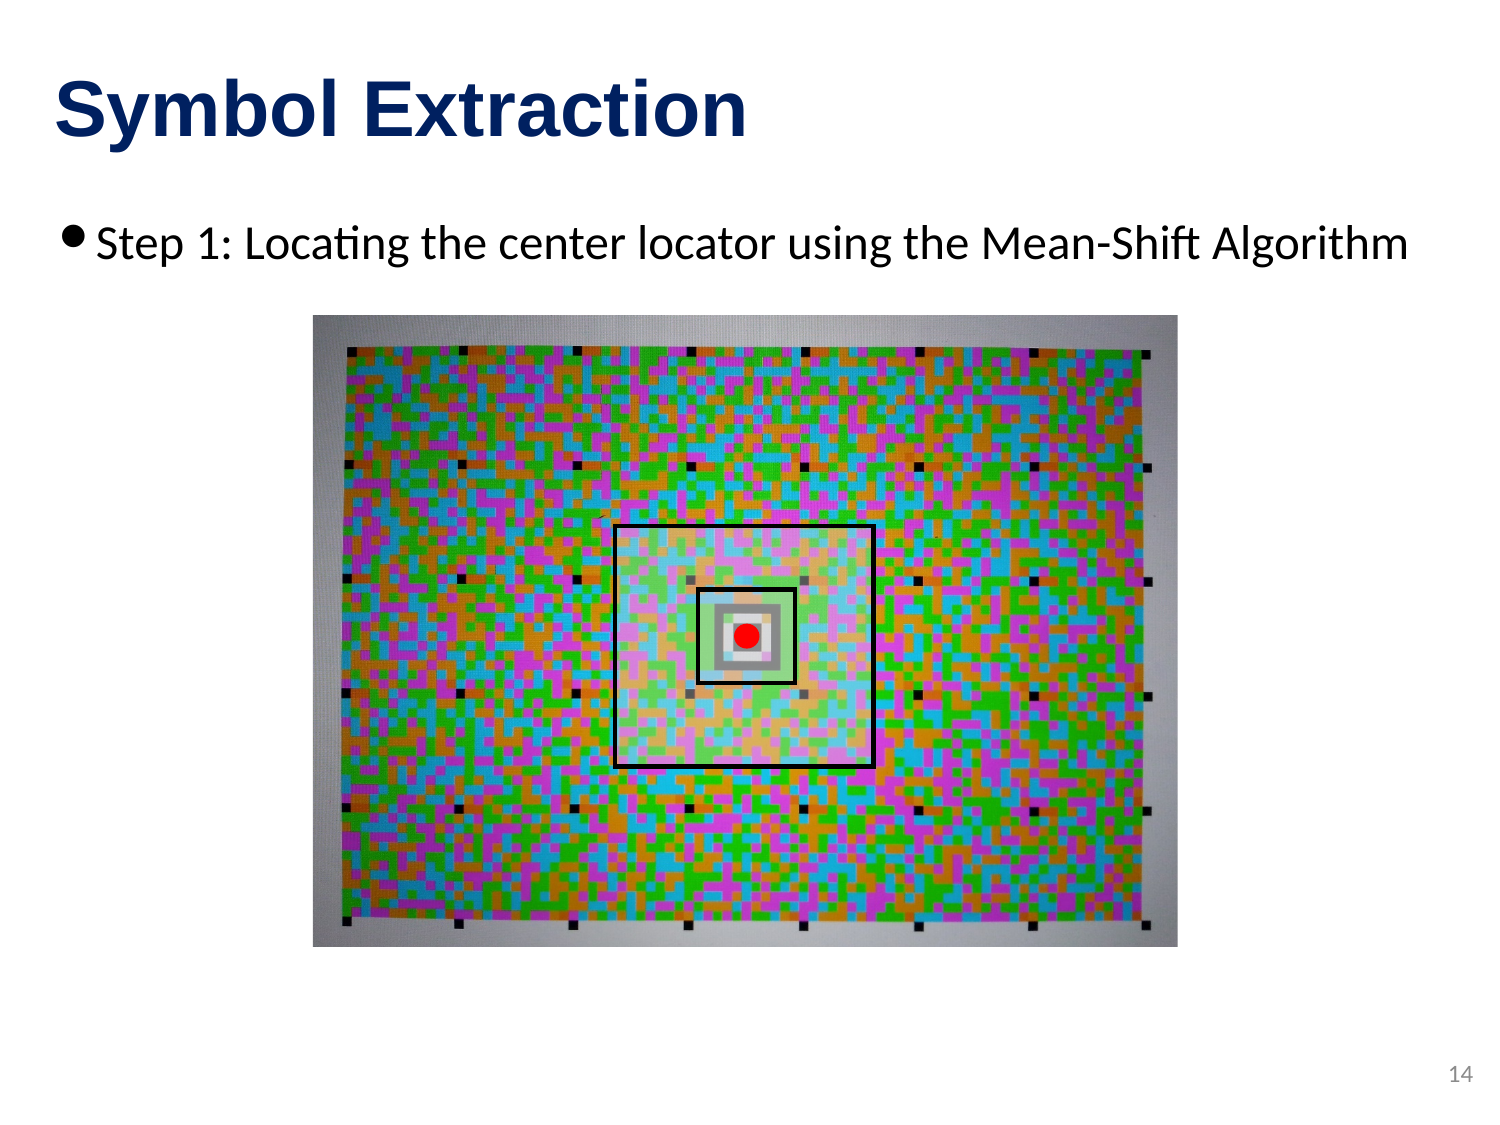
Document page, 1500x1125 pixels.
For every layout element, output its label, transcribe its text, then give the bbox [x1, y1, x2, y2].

picture [312, 315, 1178, 947]
list Step 1: Locating the center locator using the Mean-Shift Algorithm [43, 210, 1457, 279]
slide_number 14 [1150, 1042, 1489, 1103]
title Symbol Extraction [39, 18, 1454, 204]
